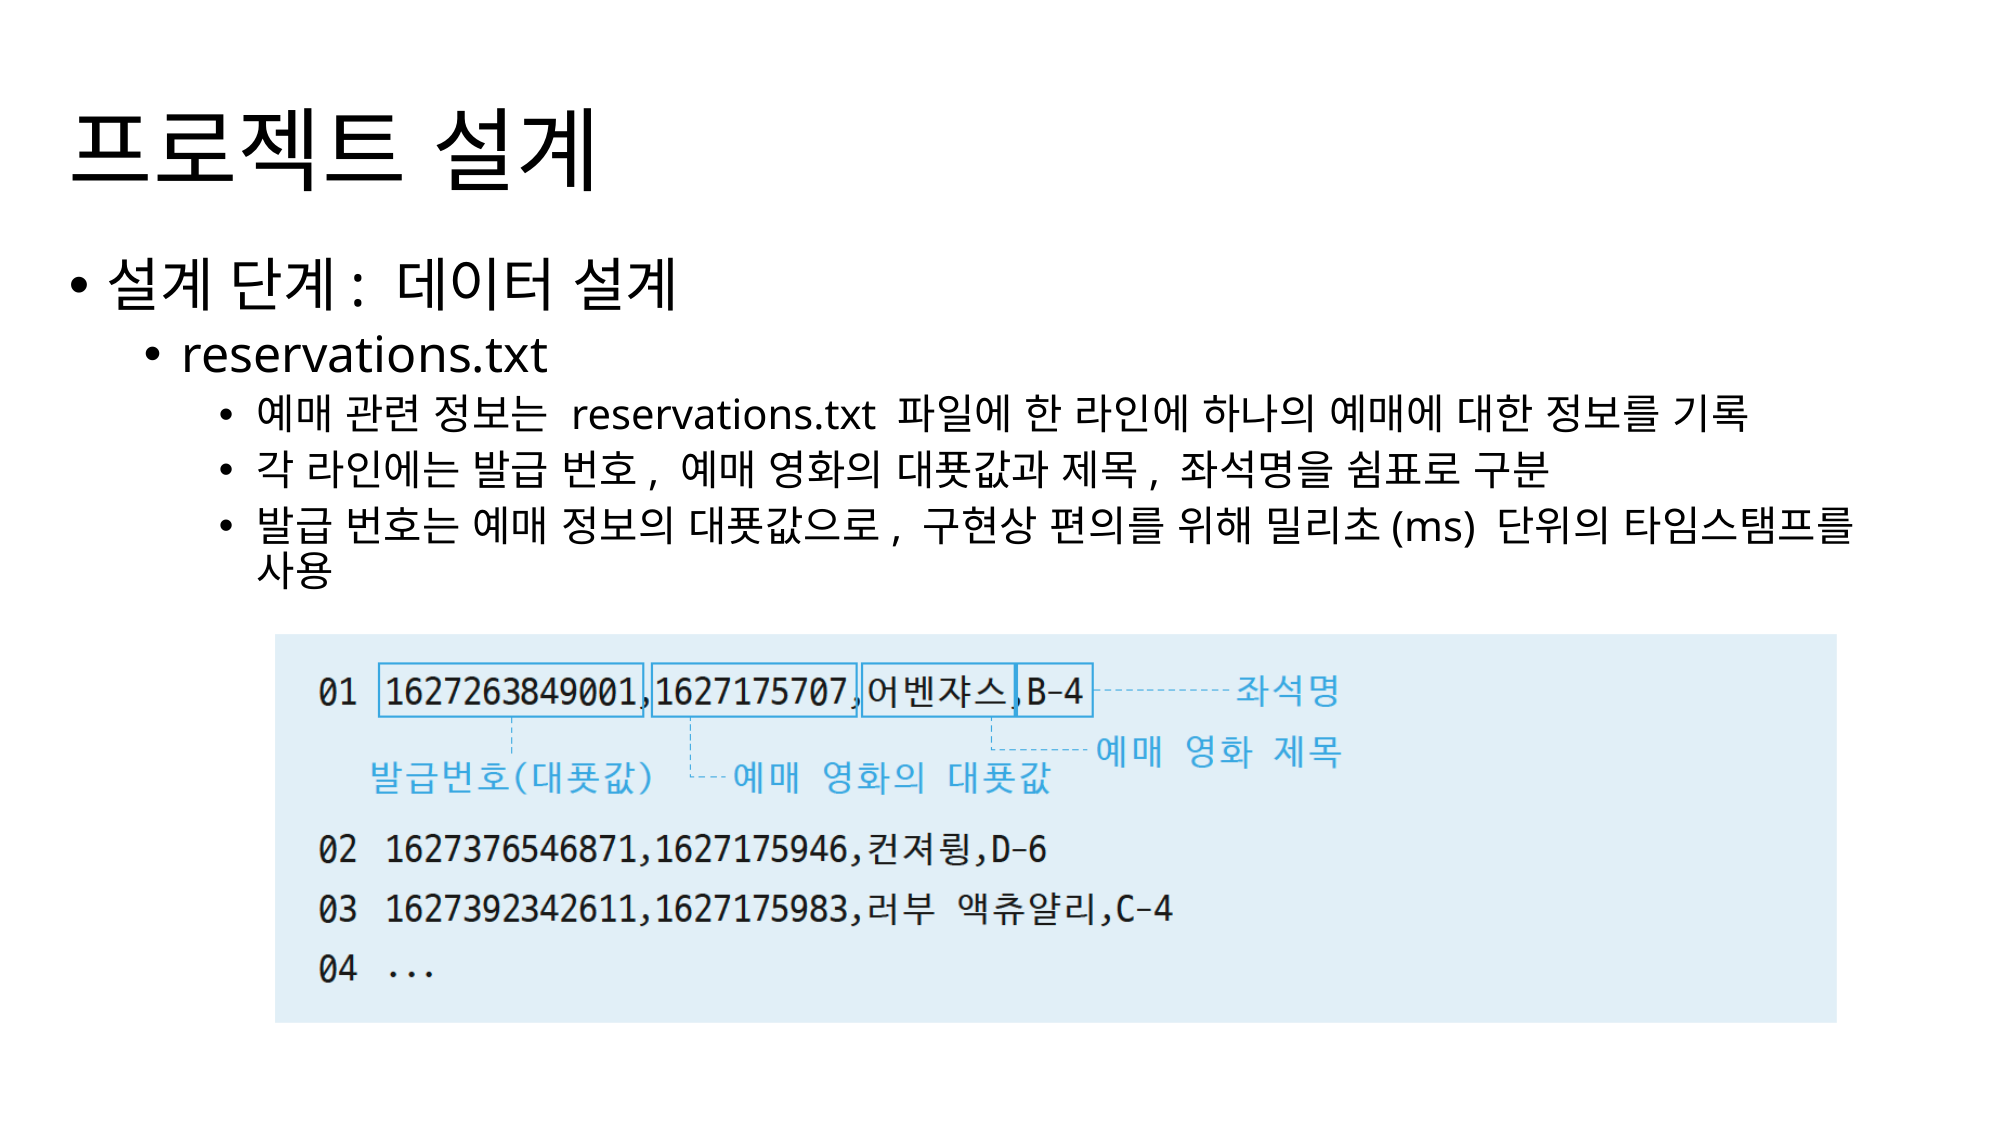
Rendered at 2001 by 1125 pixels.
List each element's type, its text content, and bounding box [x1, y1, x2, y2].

title 프로젝트 설계 [53, 46, 1779, 248]
picture [274, 632, 1839, 1025]
list 설계 단계: 데이터 설계 reservations.txt 예매 관련 정보는 reservations.txt 파일에 한 라인에 하나의 예매에 대한 정보를 기록 각 라인에는 발급 번호, 예매 영화의 대푯값과 제목, 좌석명을 쉼표로 구분 발급 번호는 예매 정보의 대푯값으로, 구현상 편의를 위해 밀리초(ms) 단위의 타임스탬프를 사용 [53, 248, 1944, 1061]
